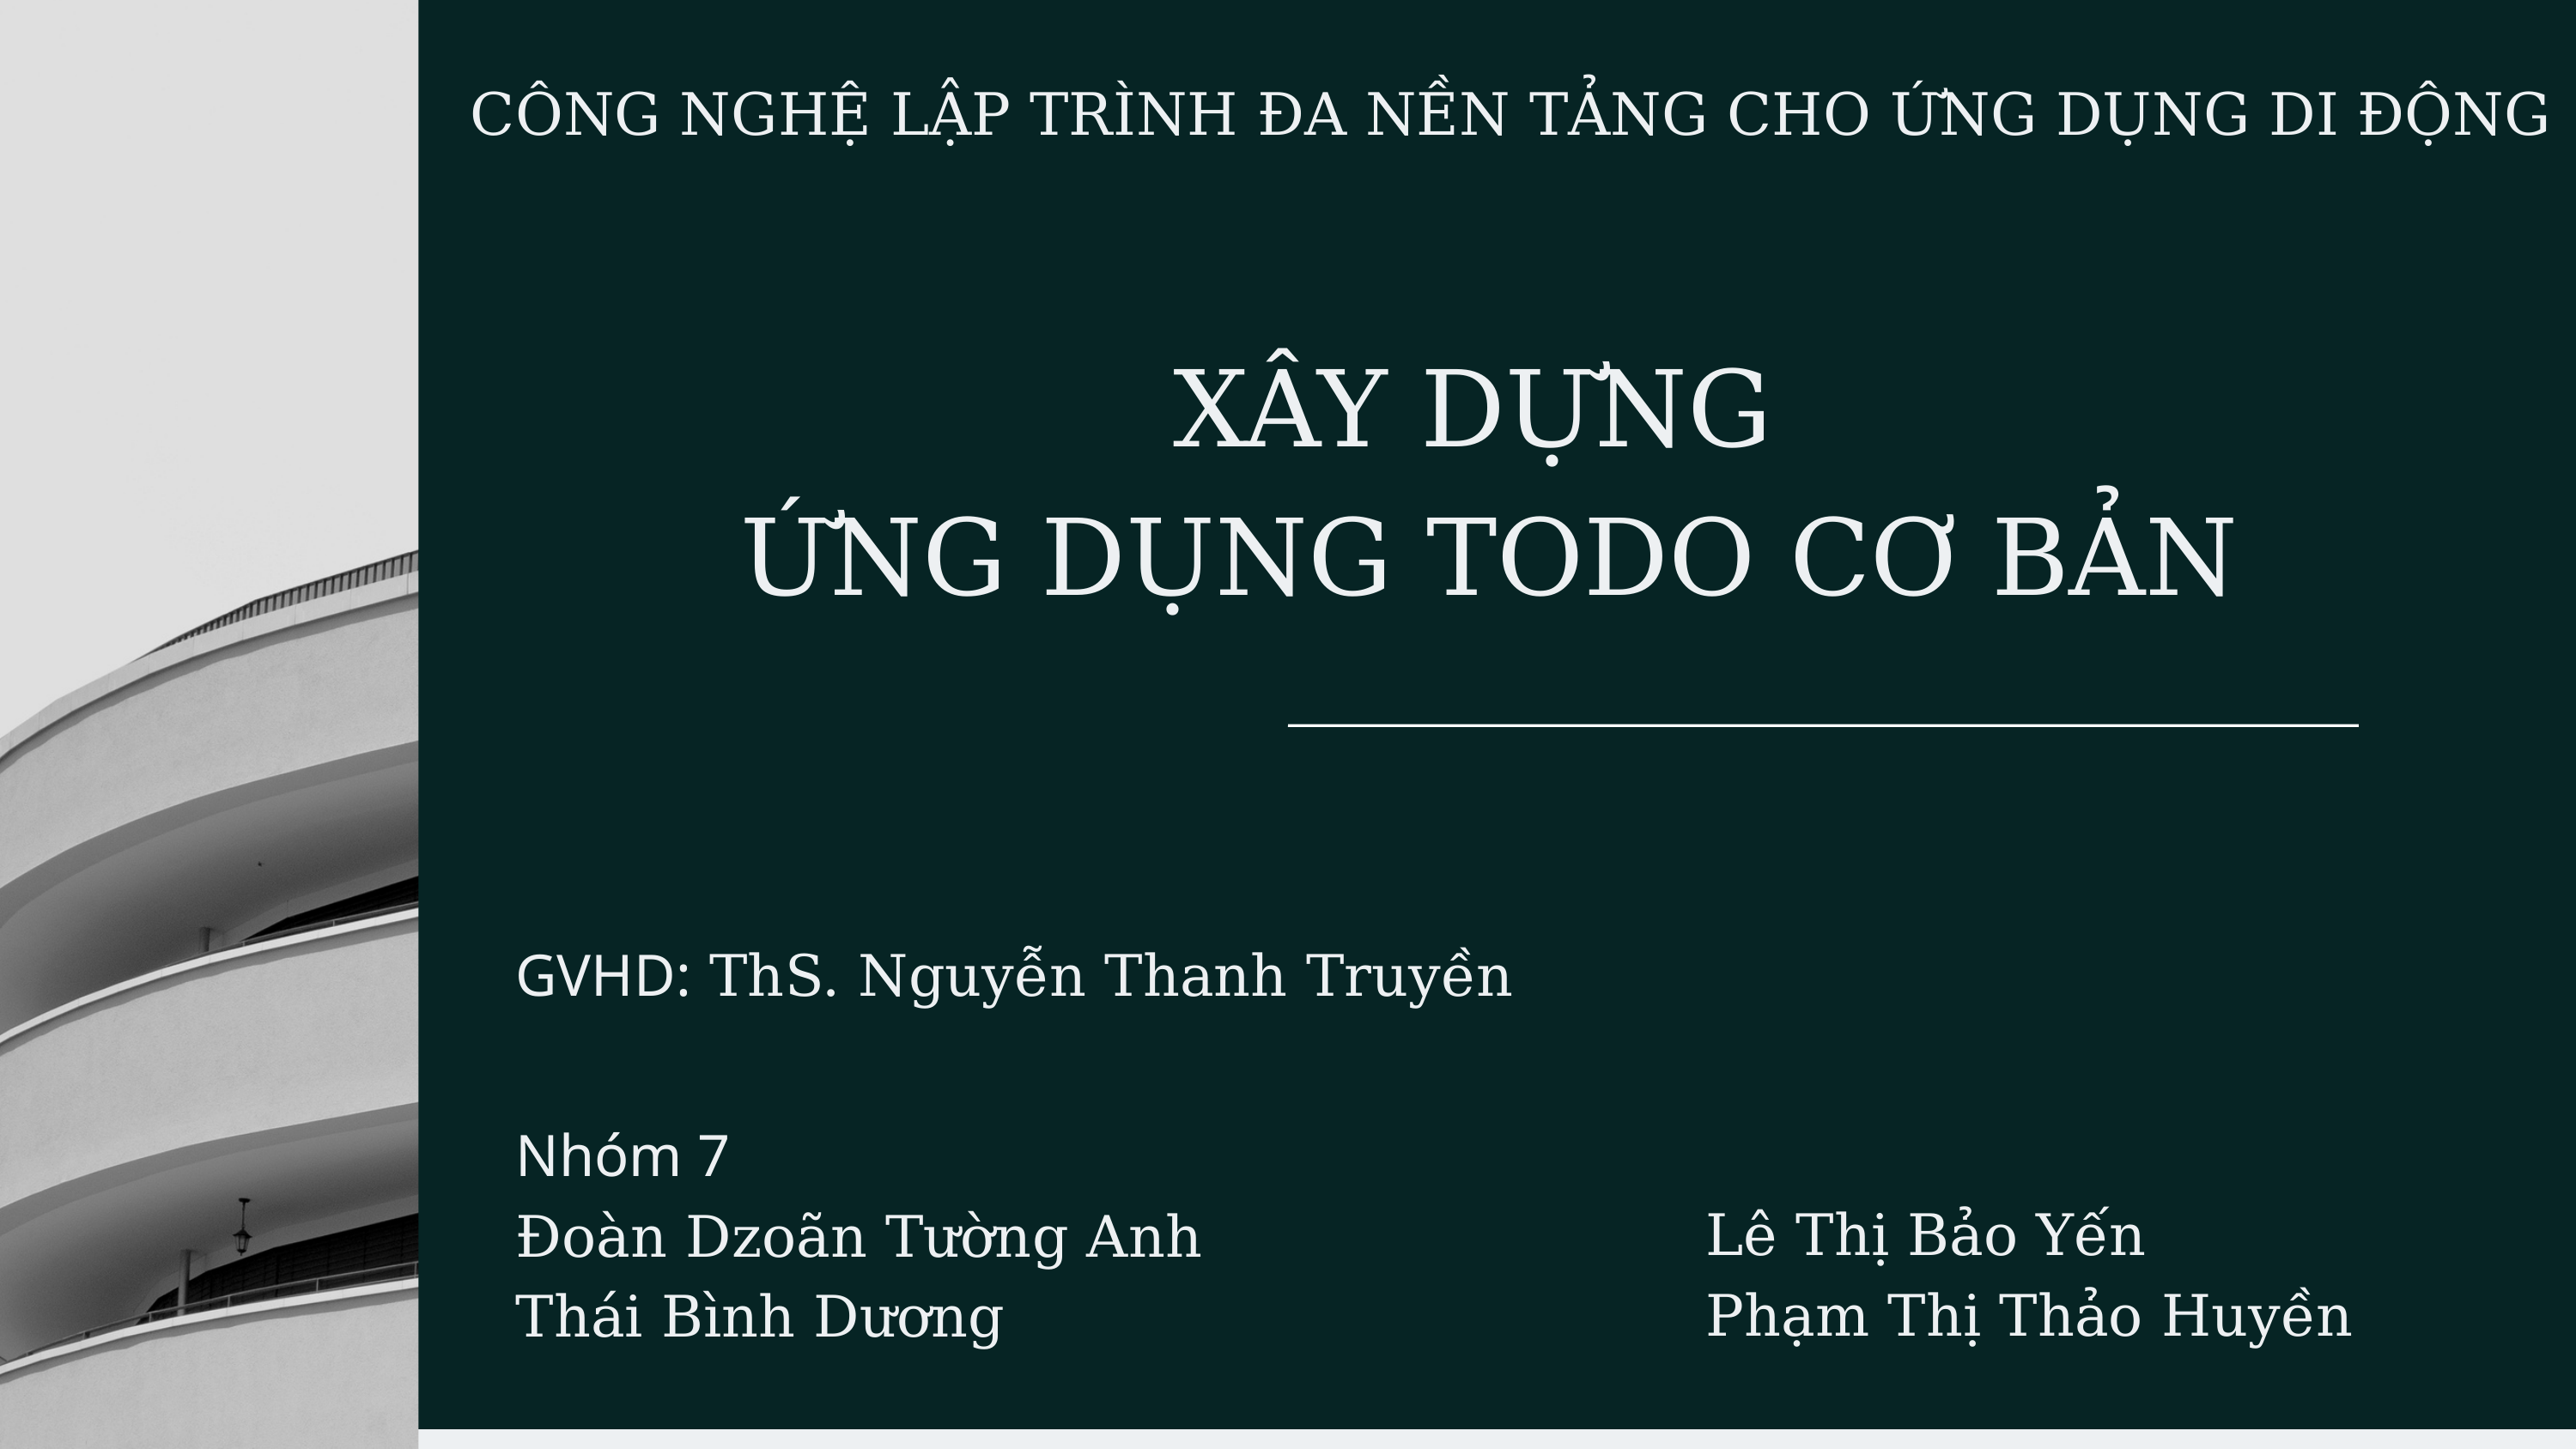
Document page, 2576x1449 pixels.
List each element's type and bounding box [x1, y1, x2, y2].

text_box [420, 0, 2576, 1430]
text_box [0, 0, 419, 1449]
